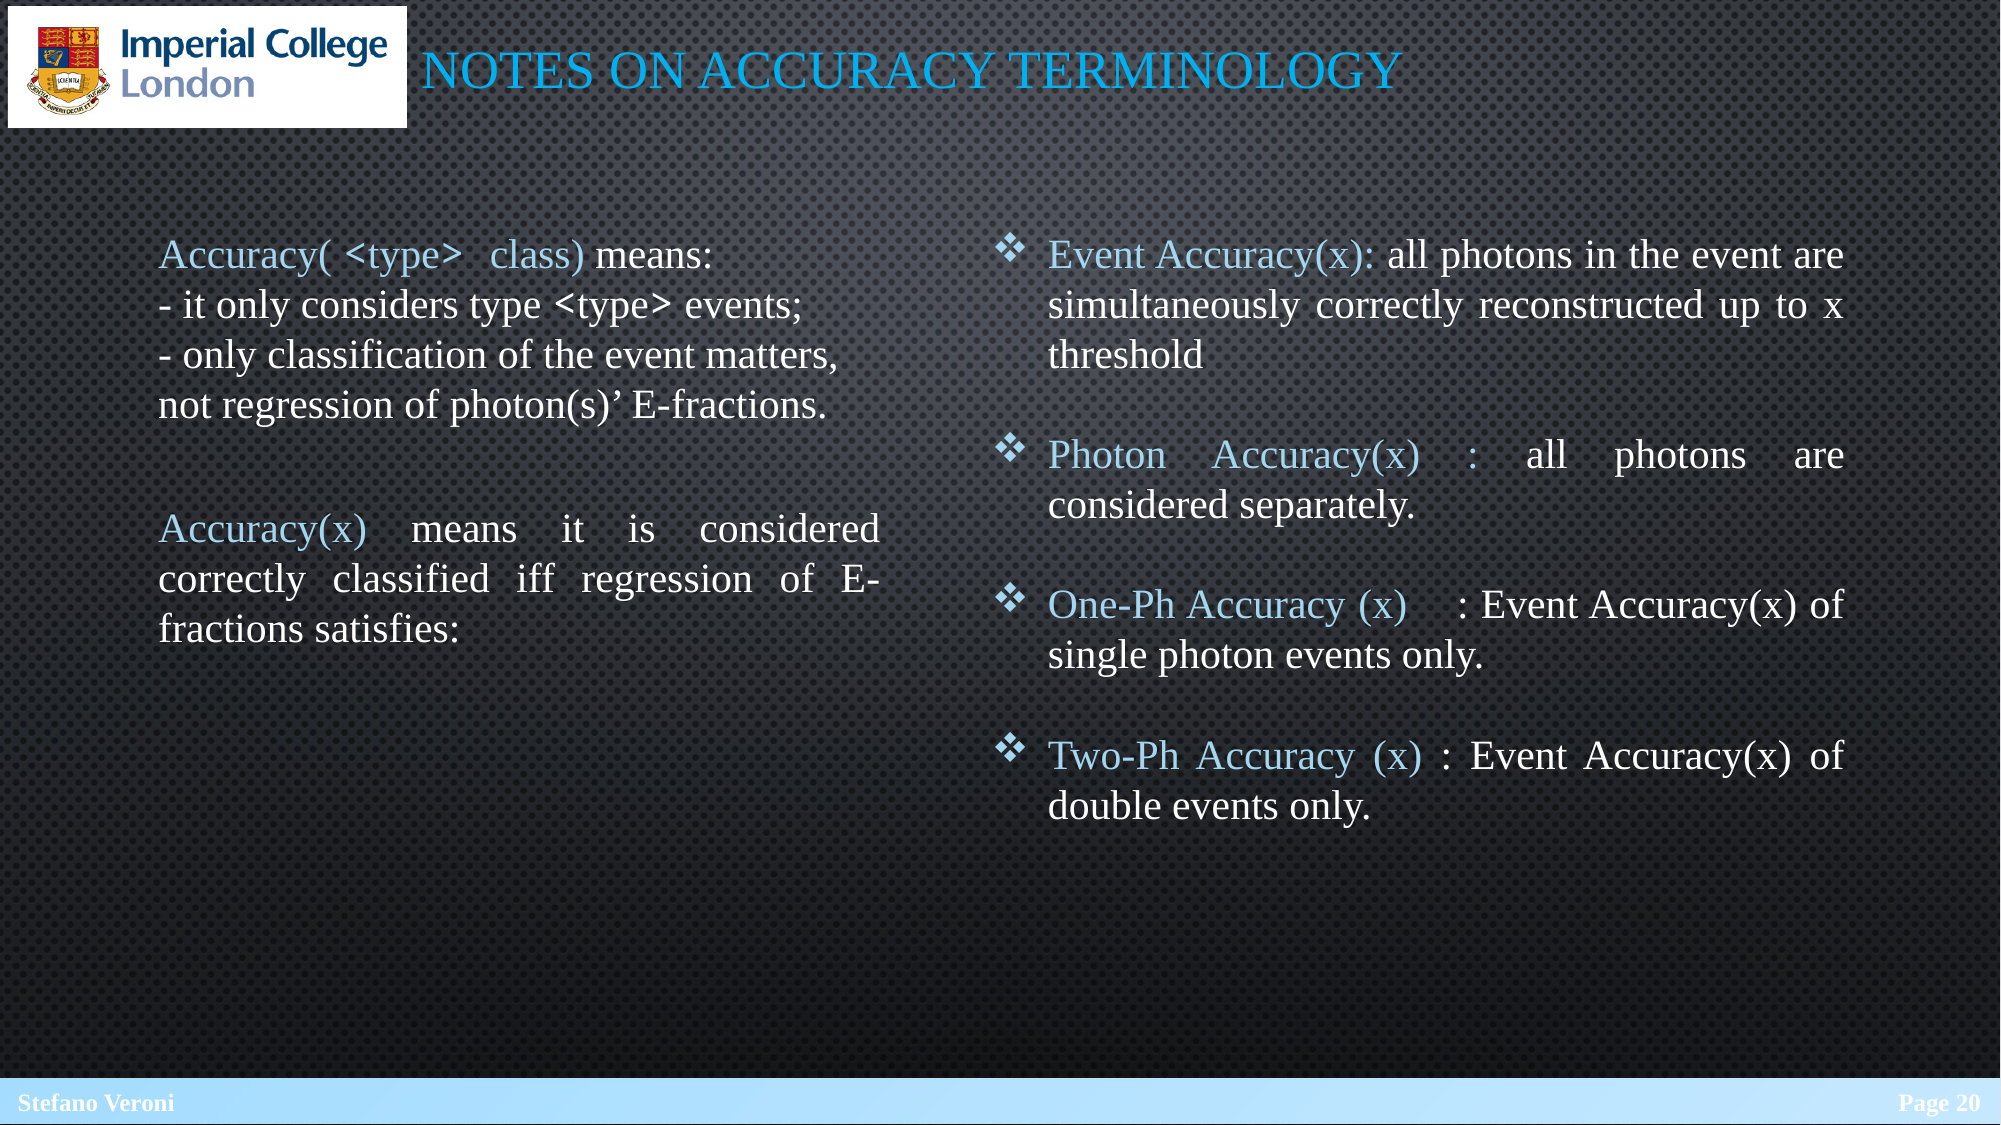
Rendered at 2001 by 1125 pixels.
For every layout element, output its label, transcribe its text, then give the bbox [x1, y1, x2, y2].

title Notes on accuracy Terminology [408, 6, 1547, 128]
text_box Event Accuracy(x): all photons in the event are simultaneously correctly reconstructed up to x threshold Photon Accuracy(x) : all photons are considered separately. One-Ph Accuracy (x) : Event Accuracy(x) of single photon events only. Two-Ph Accuracy (x) : Event Accuracy(x) of double events only. [976, 219, 1860, 835]
picture [7, 6, 408, 128]
text_box Stefano Veroni Page 20 [0, 1078, 2000, 1124]
text_box Accuracy( <type> class) means: - it only considers type <type> events; - only classification of the event matters, not regression of photon(s)’ E-fractions. [143, 219, 896, 435]
